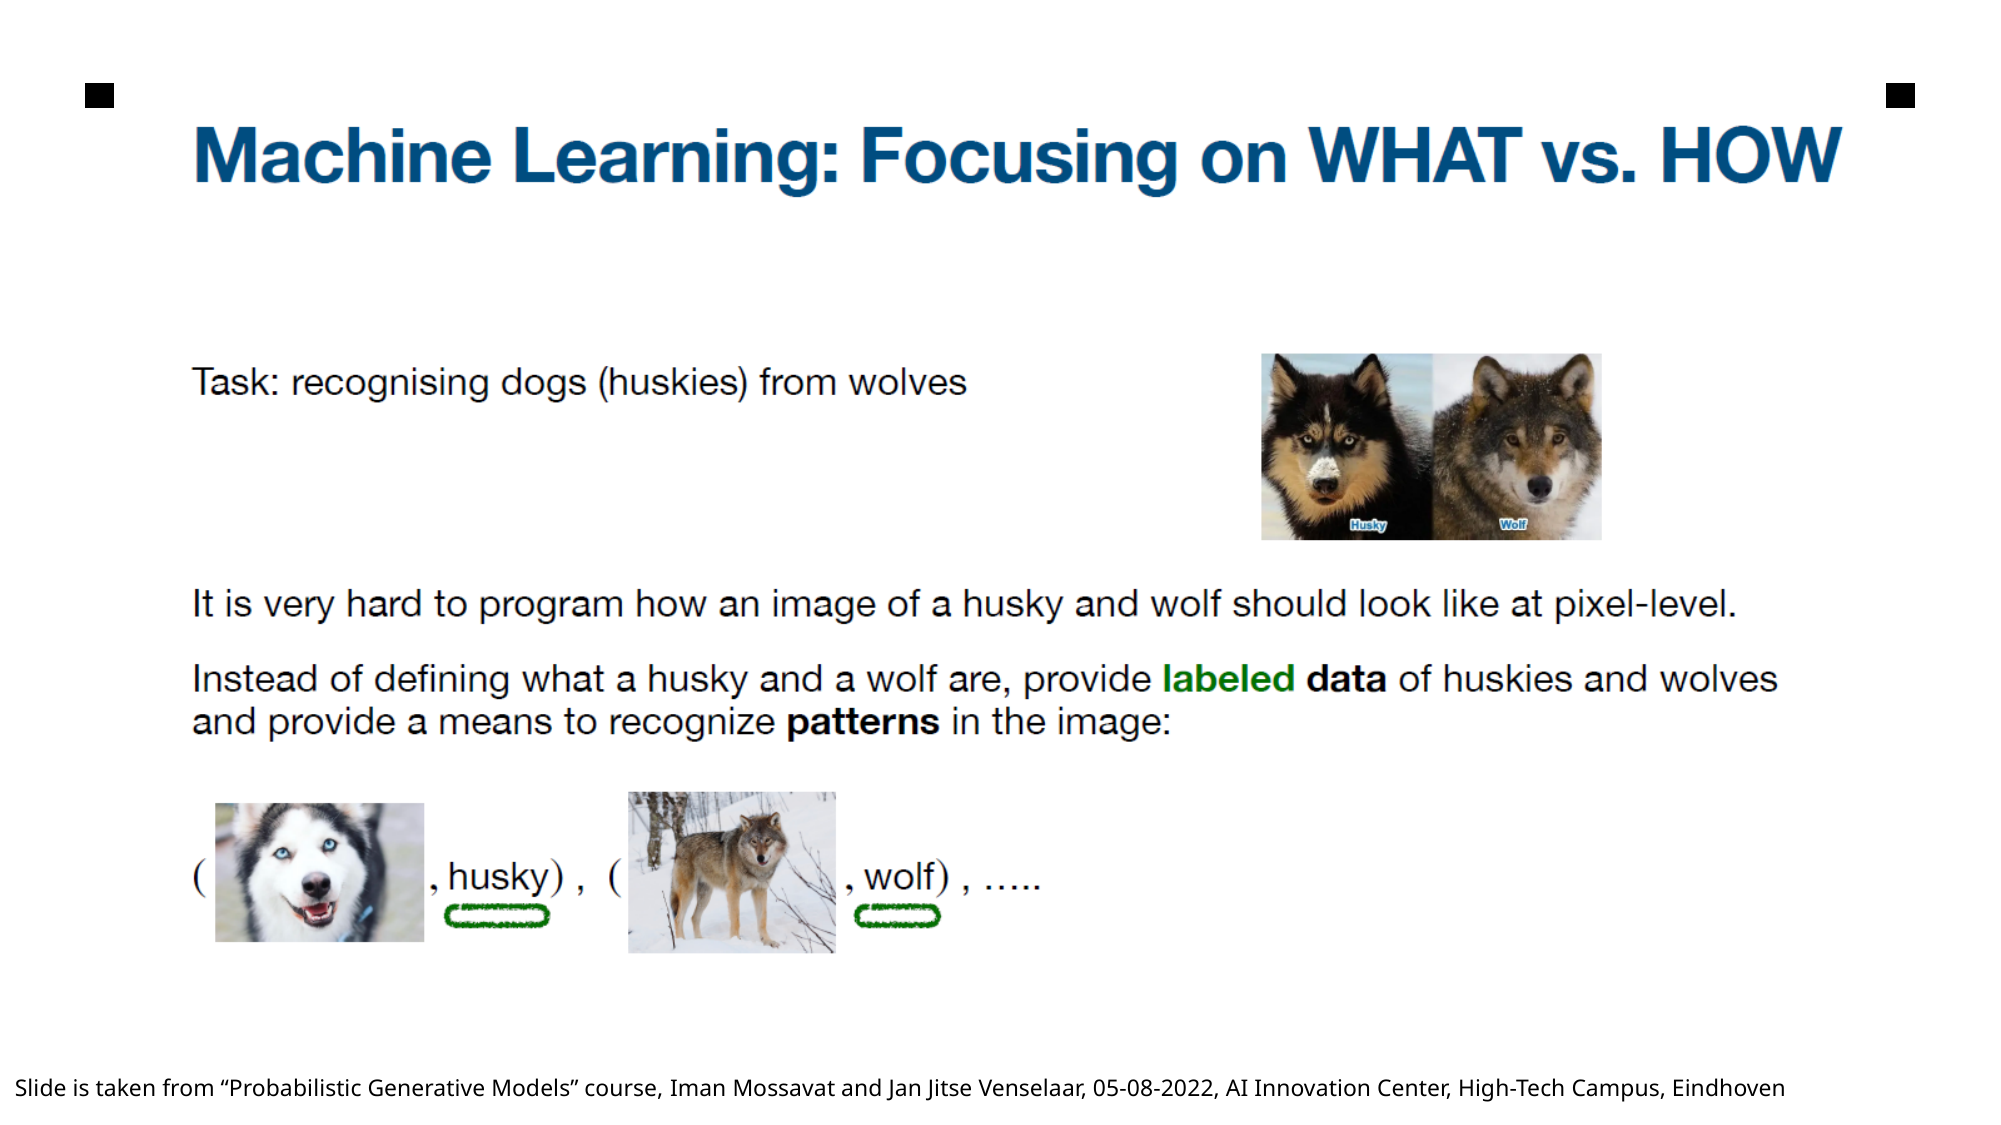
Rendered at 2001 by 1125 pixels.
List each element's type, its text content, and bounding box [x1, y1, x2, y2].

text_box Slide is taken from “Probabilistic Generative Models” course, Iman Mossavat and Jan Jitse Venselaar, 05-08-2022, AI Innovation Center, High-Tech Campus, Eindhoven [0, 1065, 1969, 1108]
picture [114, 82, 1886, 996]
